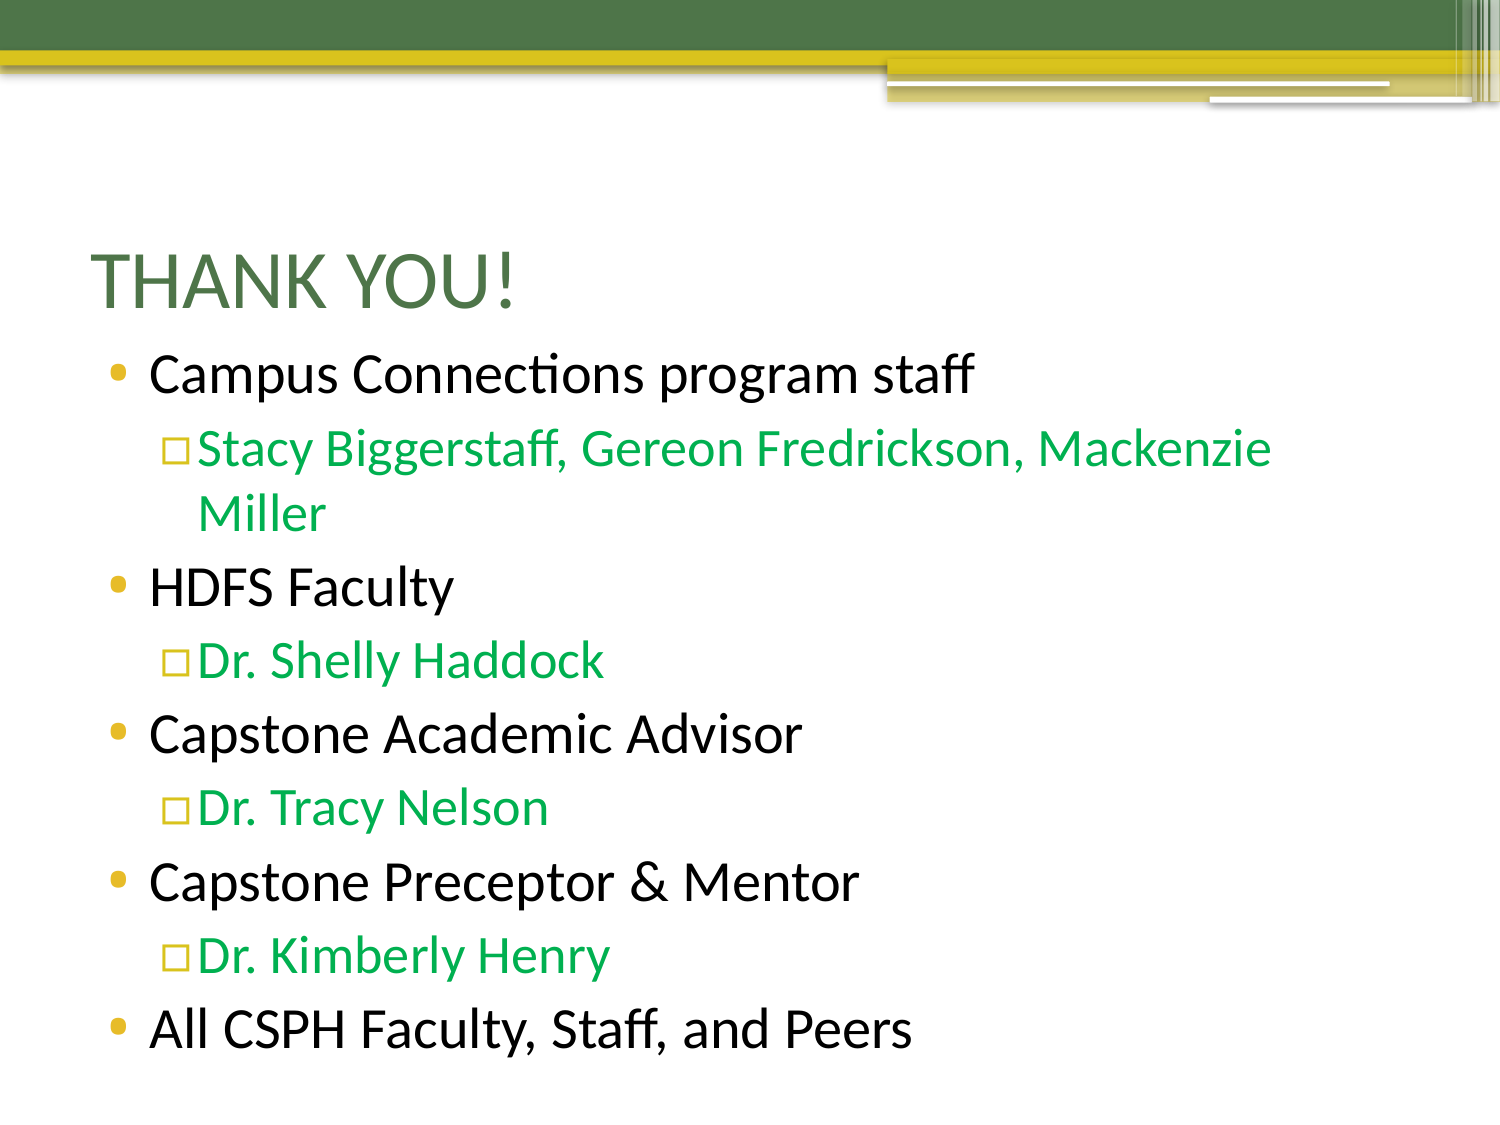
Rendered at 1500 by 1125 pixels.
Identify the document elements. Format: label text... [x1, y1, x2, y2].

title THANK YOU! [74, 187, 1426, 327]
list Campus Connections program staff Stacy Biggerstaff, Gereon Fredrickson, Mackenzie Miller HDFS Faculty Dr. Shelly Haddock Capstone Academic Advisor Dr. Tracy Nelson Capstone Preceptor & Mentor Dr. Kimberly Henry All CSPH Faculty, Staff, and Peers [74, 327, 1426, 1038]
